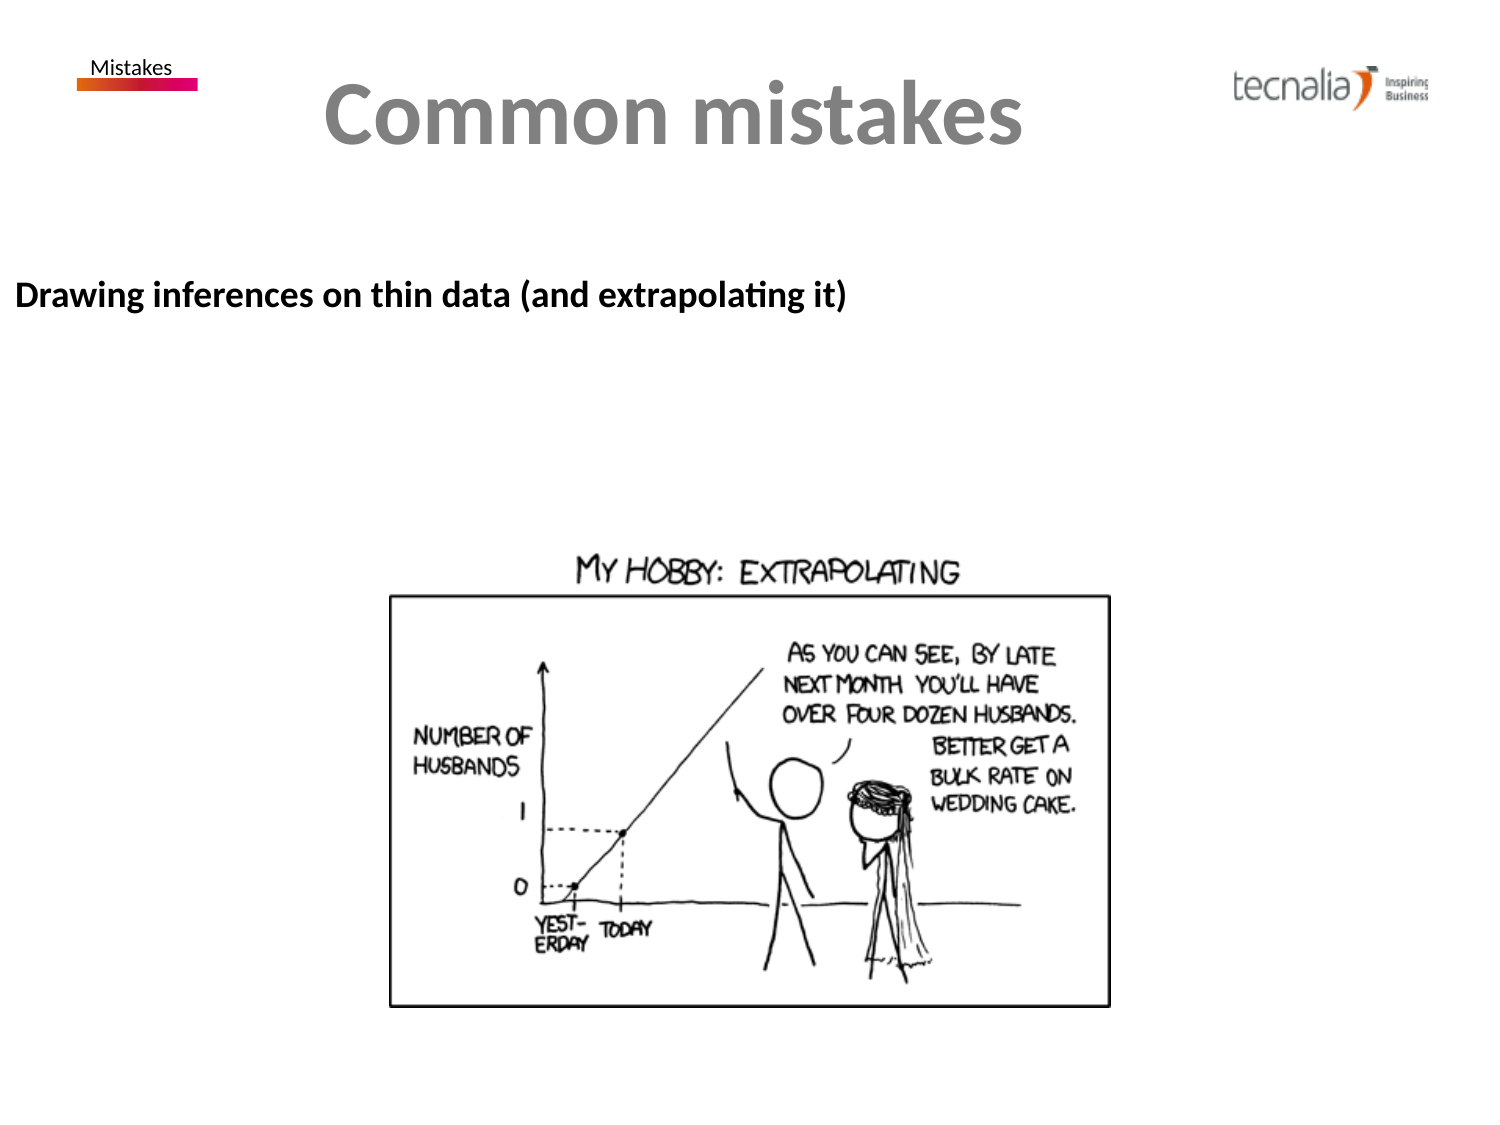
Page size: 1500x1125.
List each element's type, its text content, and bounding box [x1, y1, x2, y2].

text_box Mistakes [74, 45, 479, 90]
text_box Common mistakes [0, 45, 1350, 233]
picture [389, 546, 1111, 1008]
list Drawing inferences on thin data (and extrapolating it) [0, 262, 1350, 1005]
